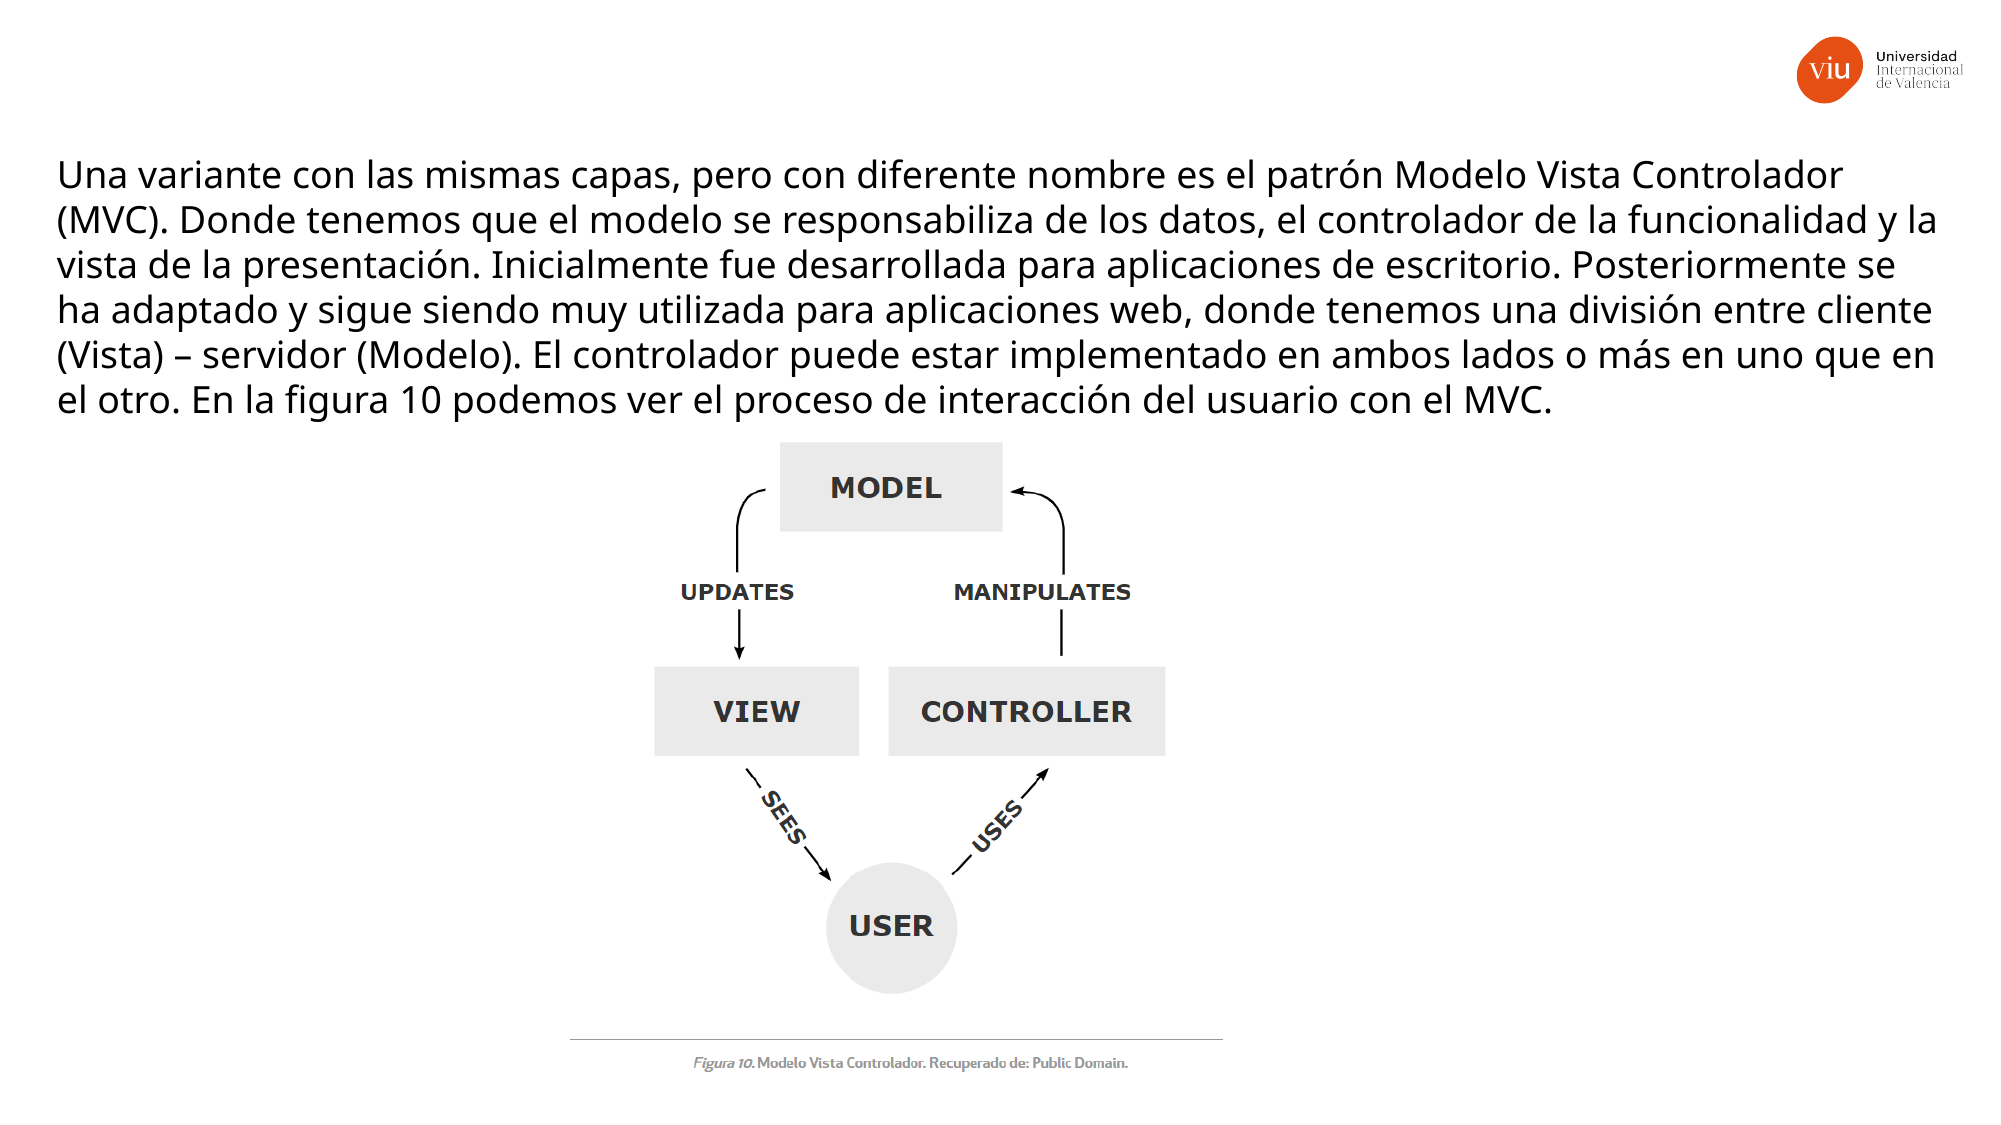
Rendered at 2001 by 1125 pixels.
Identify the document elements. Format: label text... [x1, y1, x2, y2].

text_box Una variante con las mismas capas, pero con diferente nombre es el patrón Modelo Vista Controlador (MVC). Donde tenemos que el modelo se responsabiliza de los datos, el controlador de la funcionalidad y la vista de la presentación. Inicialmente fue desarrollada para aplicaciones de escritorio. Posteriormente se ha adaptado y sigue siendo muy utilizada para aplicaciones web, donde tenemos una división entre cliente (Vista) – servidor (Modelo). El controlador puede estar implementado en ambos lados o más en uno que en el otro. En la figura 10 podemos ver el proceso de interacción del usuario con el MVC. [42, 143, 1958, 428]
picture [569, 430, 1223, 1093]
picture [1781, 20, 1979, 120]
